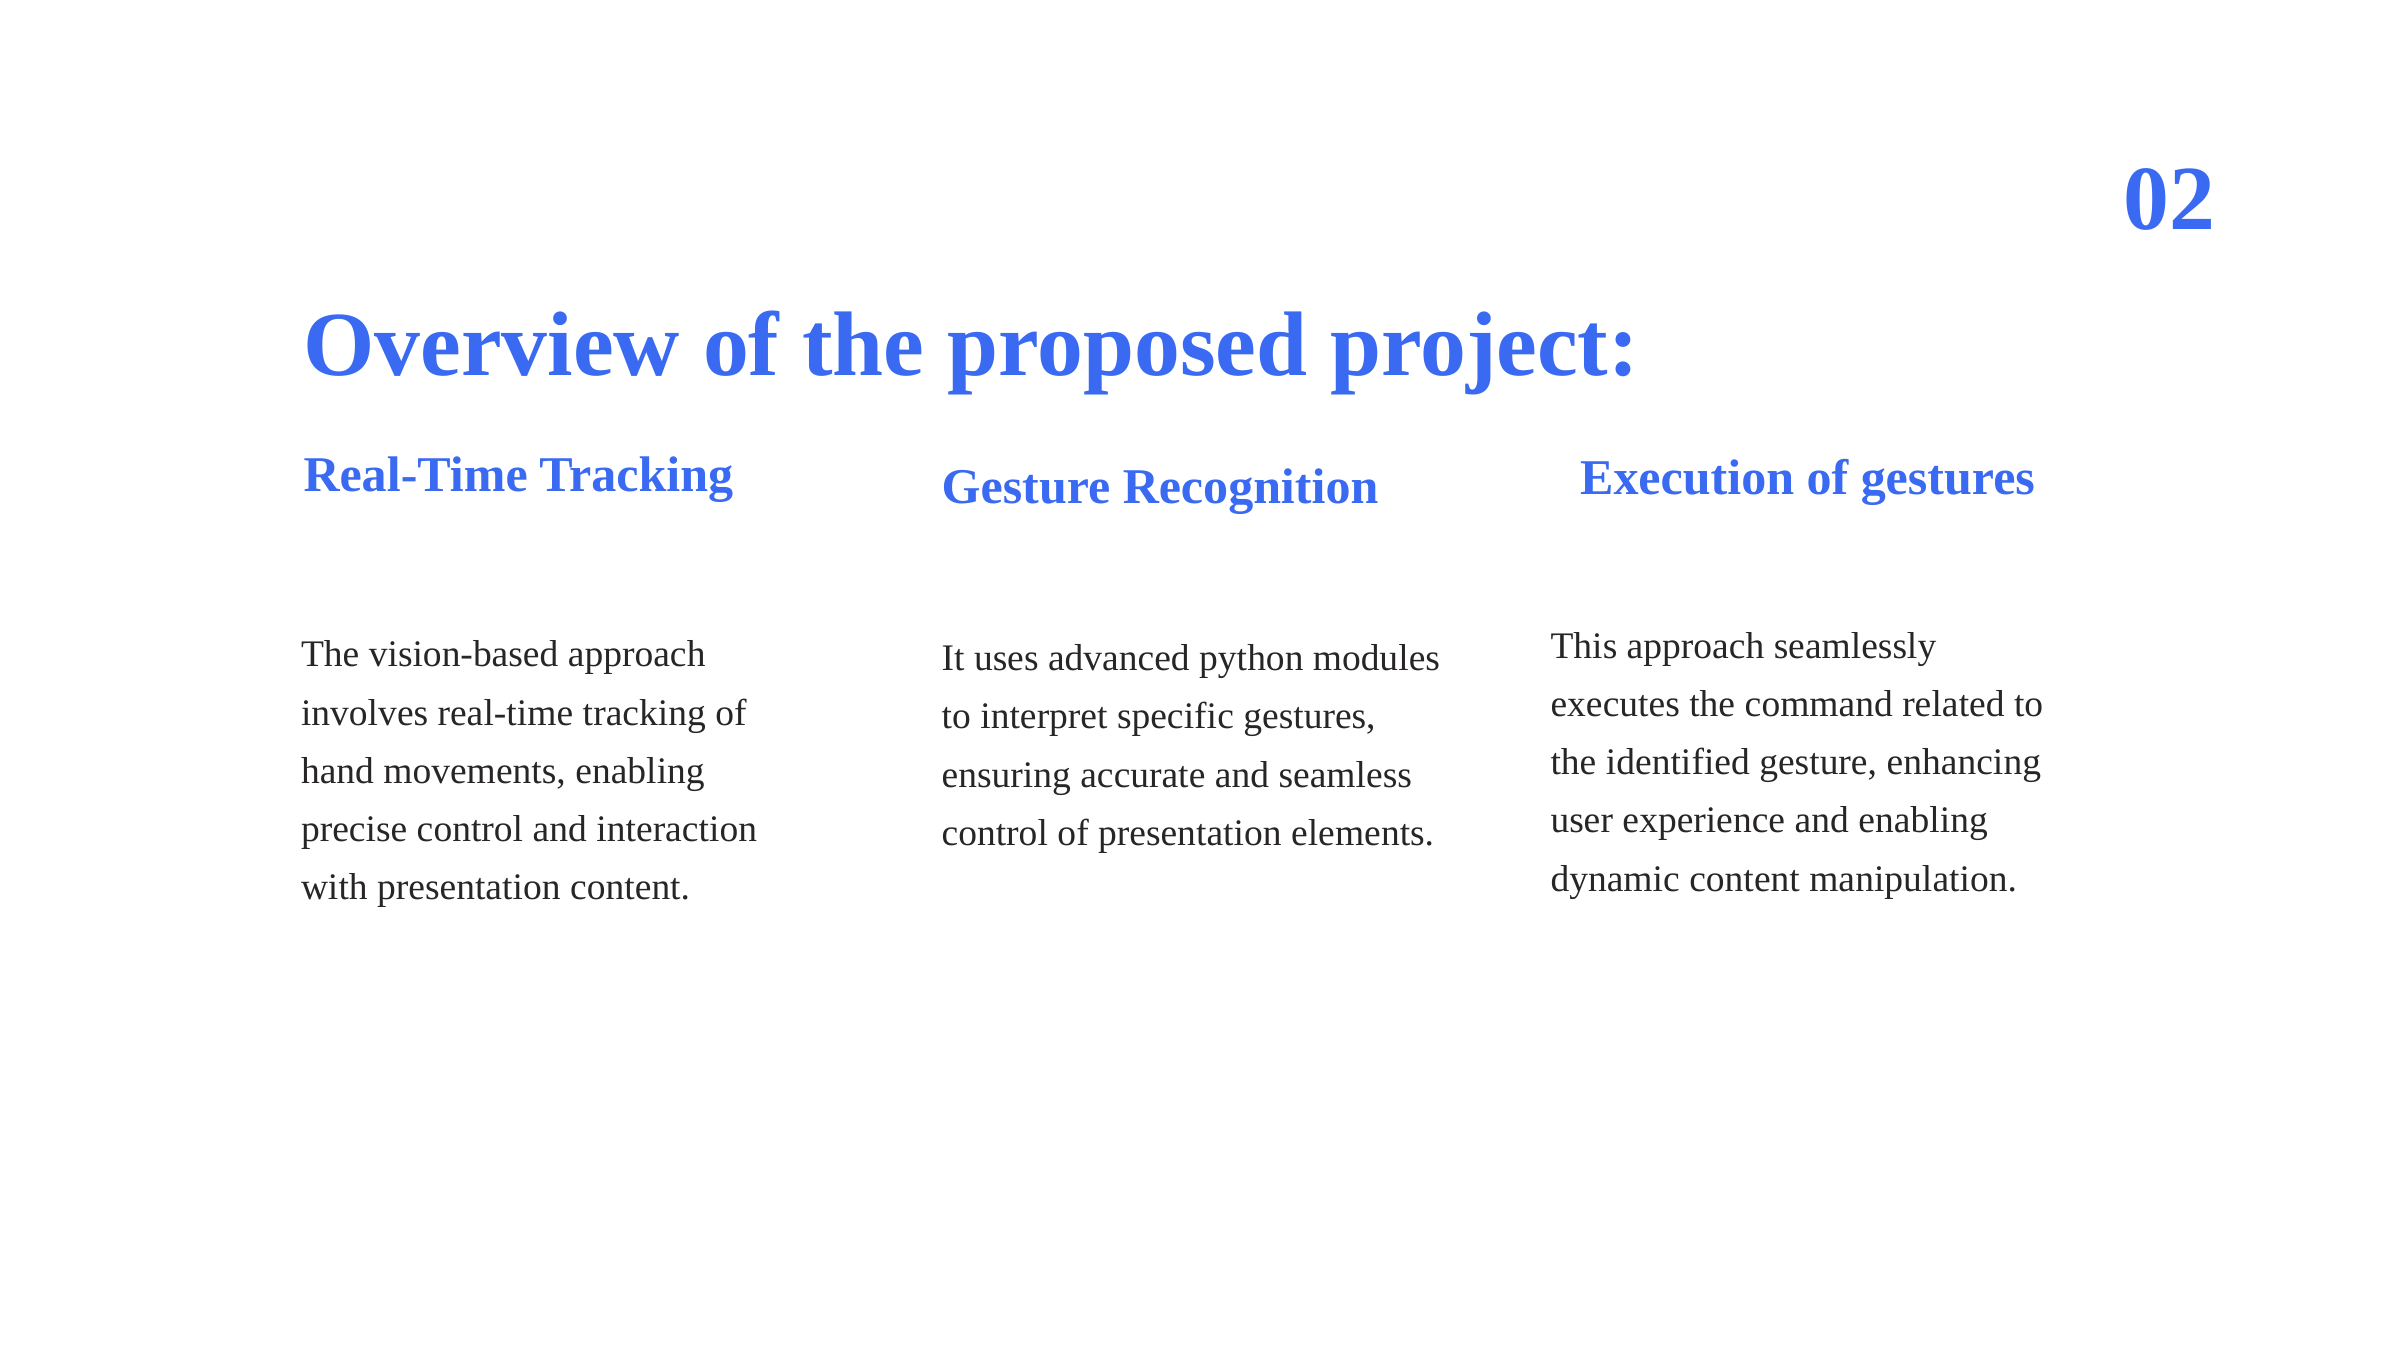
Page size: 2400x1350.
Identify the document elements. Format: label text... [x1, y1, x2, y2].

text_box Real-Time Tracking [288, 437, 680, 494]
text_box Overview of the proposed project: [288, 272, 1738, 387]
text_box 02 [2109, 130, 2256, 256]
text_box Gesture Recognition [926, 448, 1339, 506]
text_box This approach seamlessly executes the command related to the identified gesture, enhancing user experience and enabling dynamic content manipulation. [1535, 599, 2084, 1036]
text_box It uses advanced python modules to interpret specific gestures, ensuring accurate and seamless control of presentation elements. [926, 612, 1476, 904]
text_box The vision-based approach involves real-time tracking of hand movements, enabling precise control and interaction with presentation content. [286, 608, 835, 959]
text_box Execution of gestures [1565, 440, 2084, 498]
